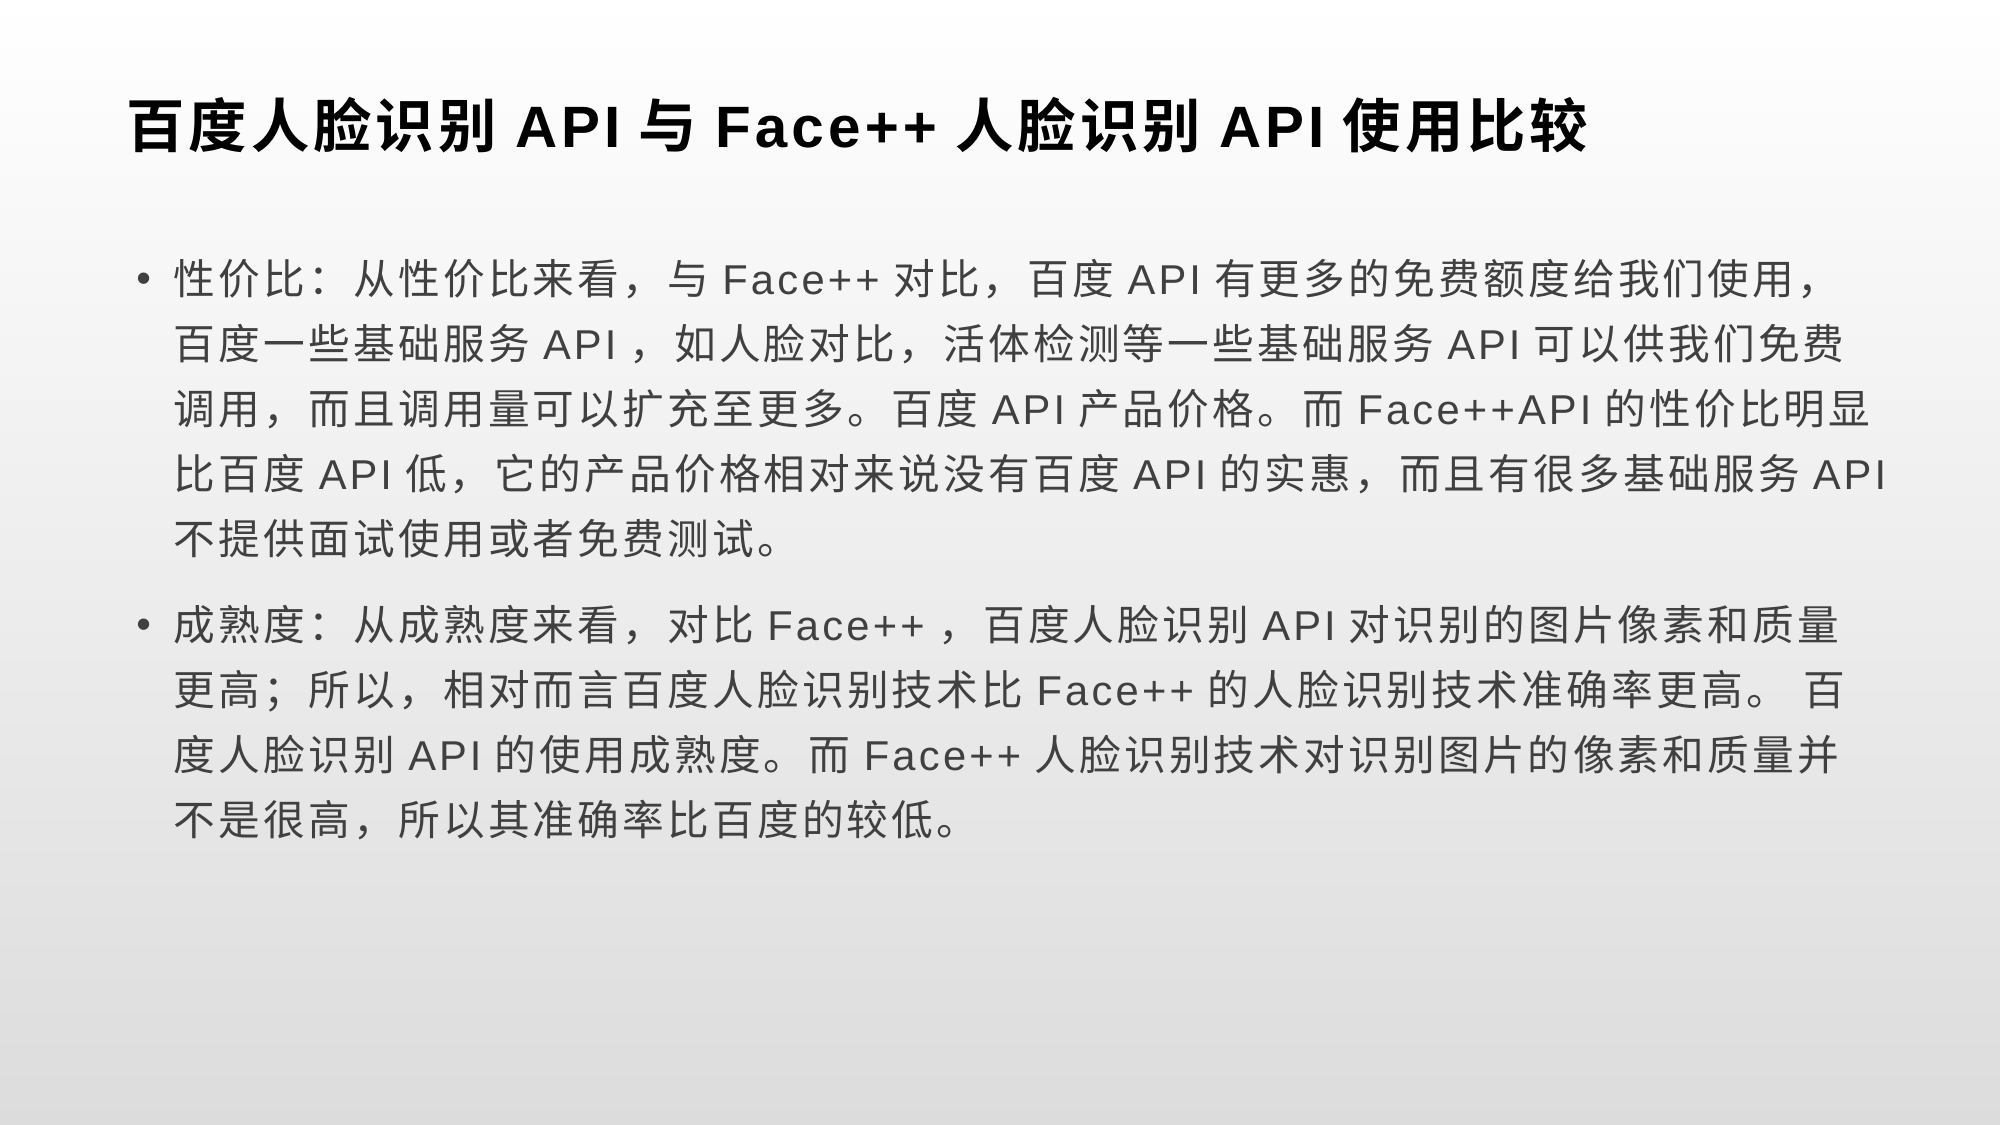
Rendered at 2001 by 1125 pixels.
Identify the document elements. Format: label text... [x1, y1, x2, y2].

list 性价比：从性价比来看，与Face++对比，百度API有更多的免费额度给我们使用，百度一些基础服务API，如人脸对比，活体检测等一些基础服务API可以供我们免费调用，而且调用量可以扩充至更多。百度API产品价格。而Face++API的性价比明显比百度API低，它的产品价格相对来说没有百度API的实惠，而且有很多基础服务API不提供面试使用或者免费测试。 成熟度：从成熟度来看，对比Face++，百度人脸识别API对识别的图片像素和质量更高；所以，相对而言百度人脸识别技术比Face++的人脸识别技术准确率更高。 百度人脸识别API的使用成熟度。而Face++人脸识别技术对识别图片的像素和质量并不是很高，所以其准确率比百度的较低。 [119, 177, 1901, 1010]
title 百度人脸识别API与Face++人脸识别API使用比较 [109, 70, 1891, 178]
